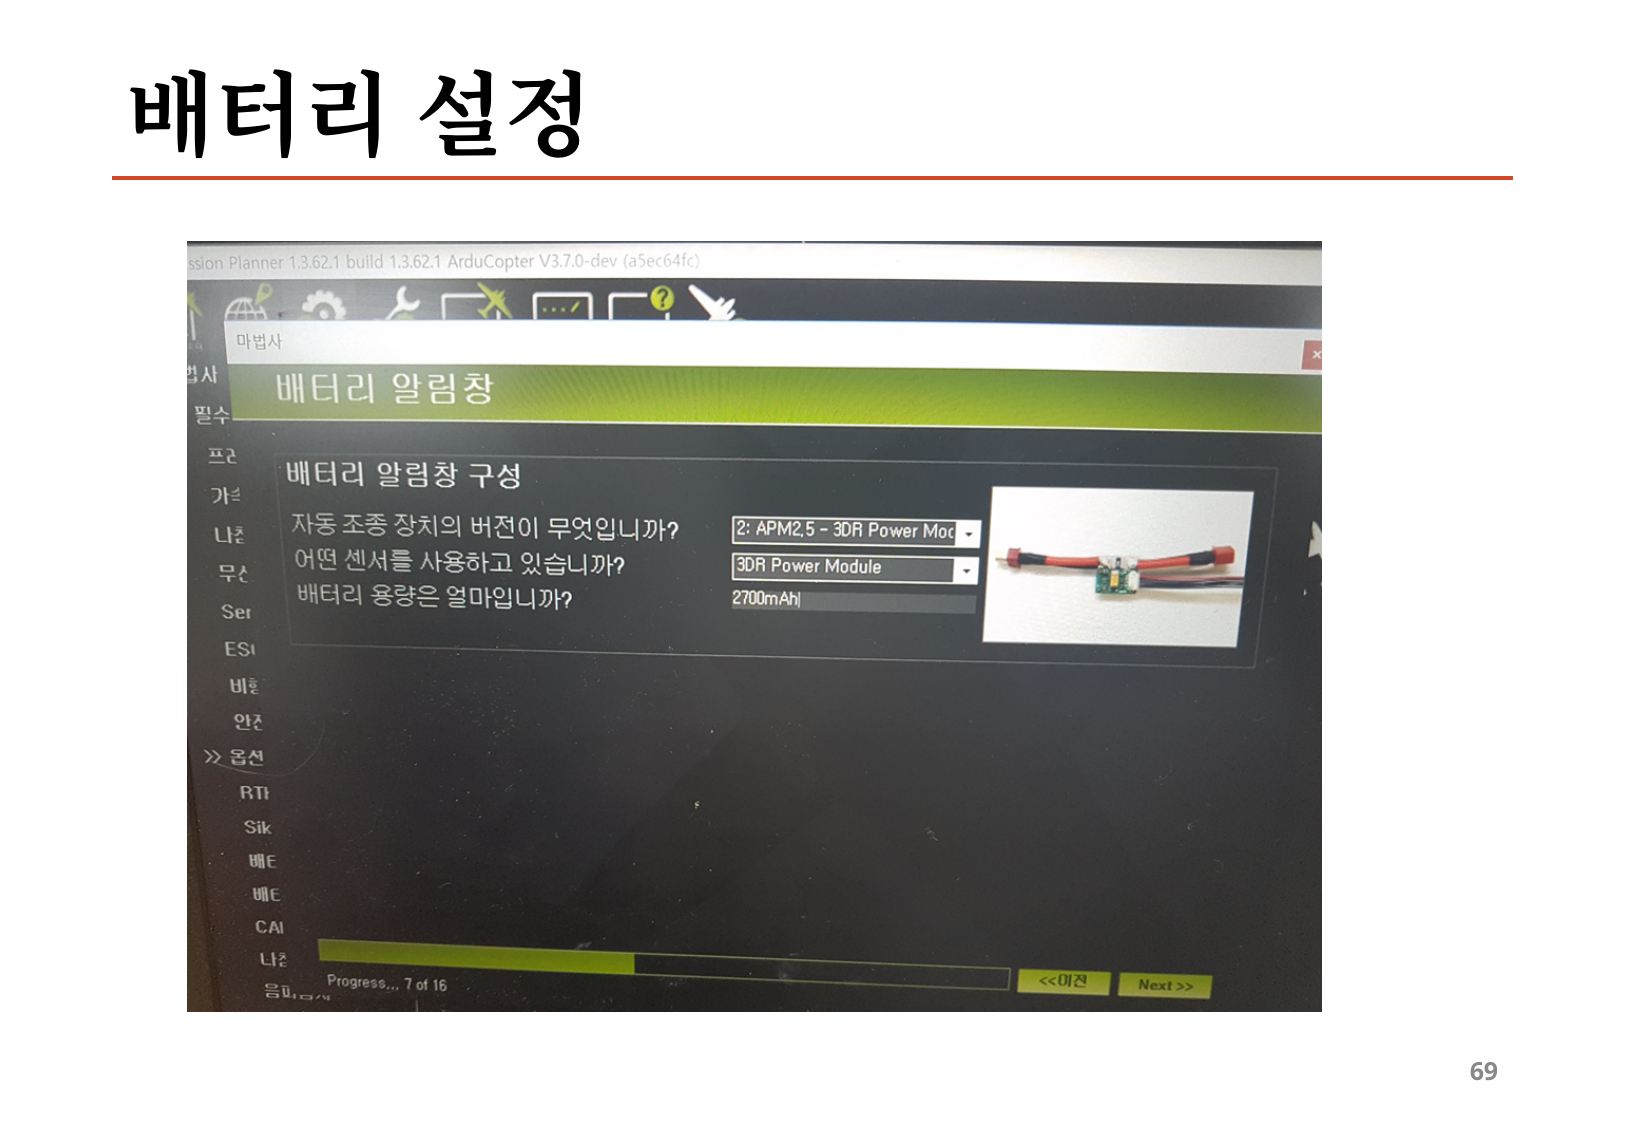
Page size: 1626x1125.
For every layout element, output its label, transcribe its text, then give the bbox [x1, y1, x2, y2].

title 배터리 설정 [111, 59, 1514, 179]
slide_number 69 [1433, 1042, 1514, 1103]
picture [187, 241, 1323, 1012]
